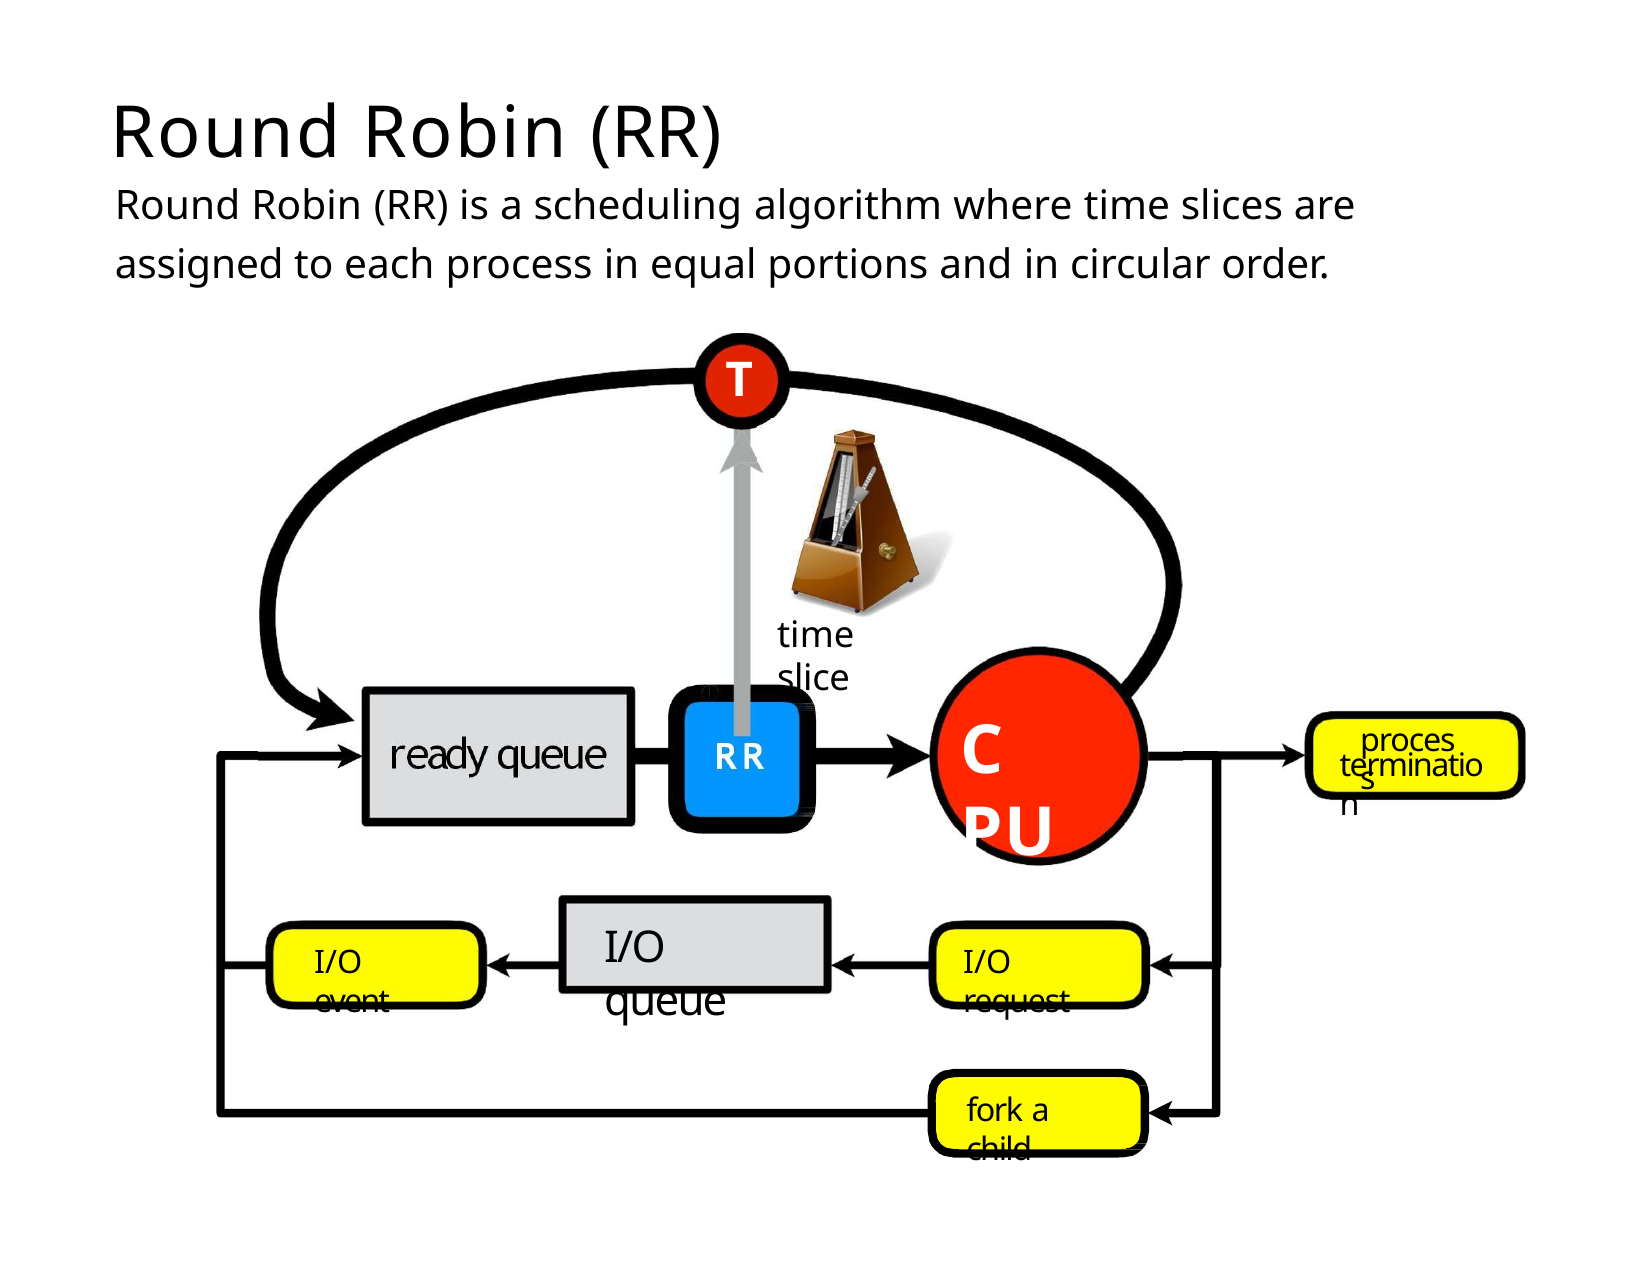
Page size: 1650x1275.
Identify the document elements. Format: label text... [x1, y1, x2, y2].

text_box Round Robin (RR) is a scheduling algorithm where time slices are assigned to each process in equal portions and in circular order. T [112, 166, 1489, 406]
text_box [216, 683, 1221, 1126]
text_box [257, 330, 1183, 866]
picture [1221, 684, 1527, 1010]
title Round Robin (RR) [108, 83, 794, 299]
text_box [927, 1134, 1150, 1158]
picture [757, 418, 961, 624]
